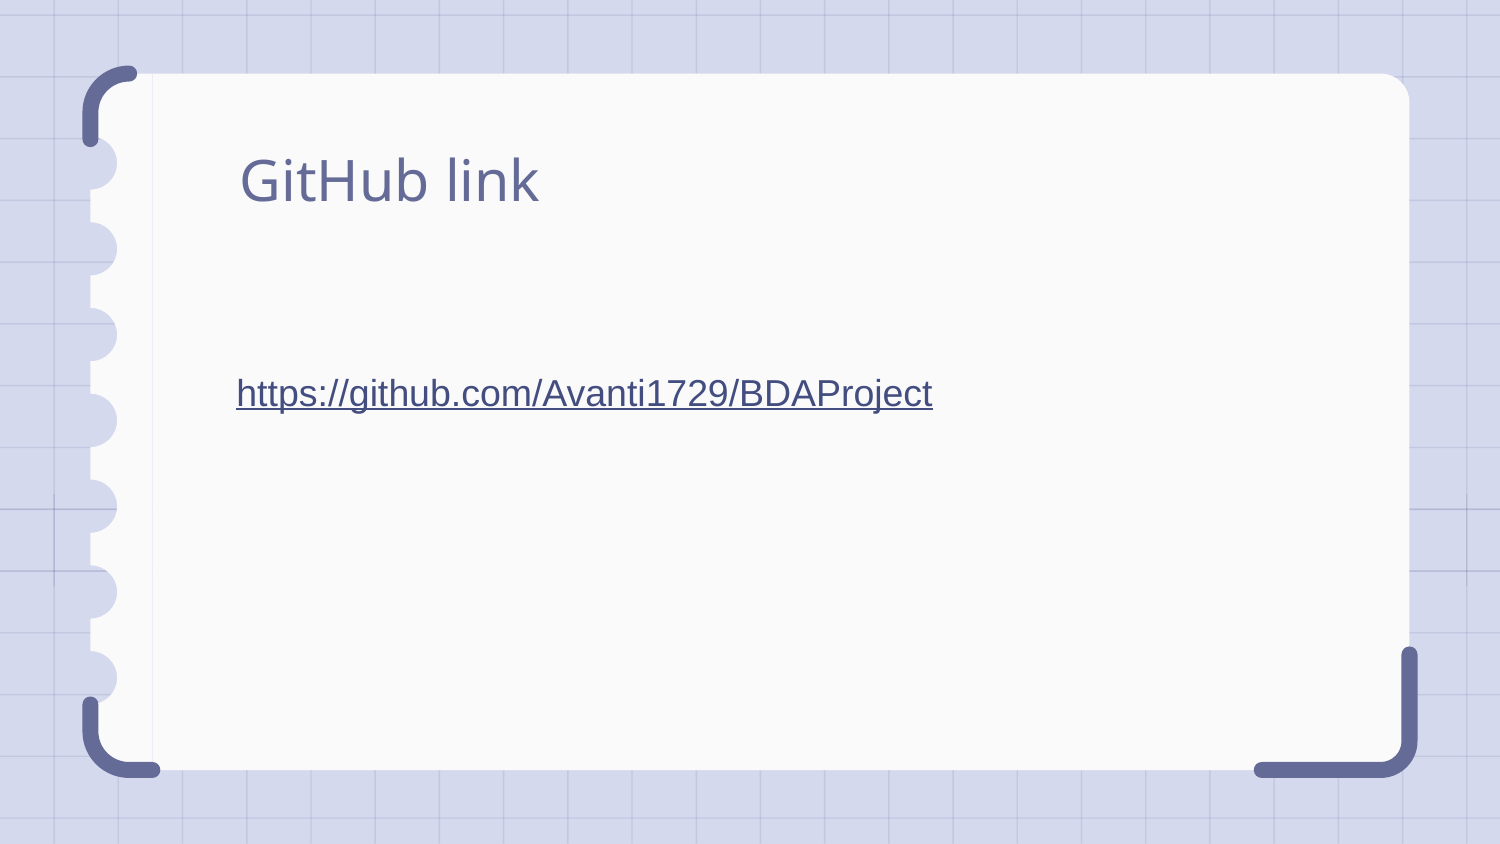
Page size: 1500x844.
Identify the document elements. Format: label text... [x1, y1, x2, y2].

text_box GitHub link [49, 128, 731, 228]
text_box https://github.com/Avanti1729/BDAProject [221, 361, 948, 421]
